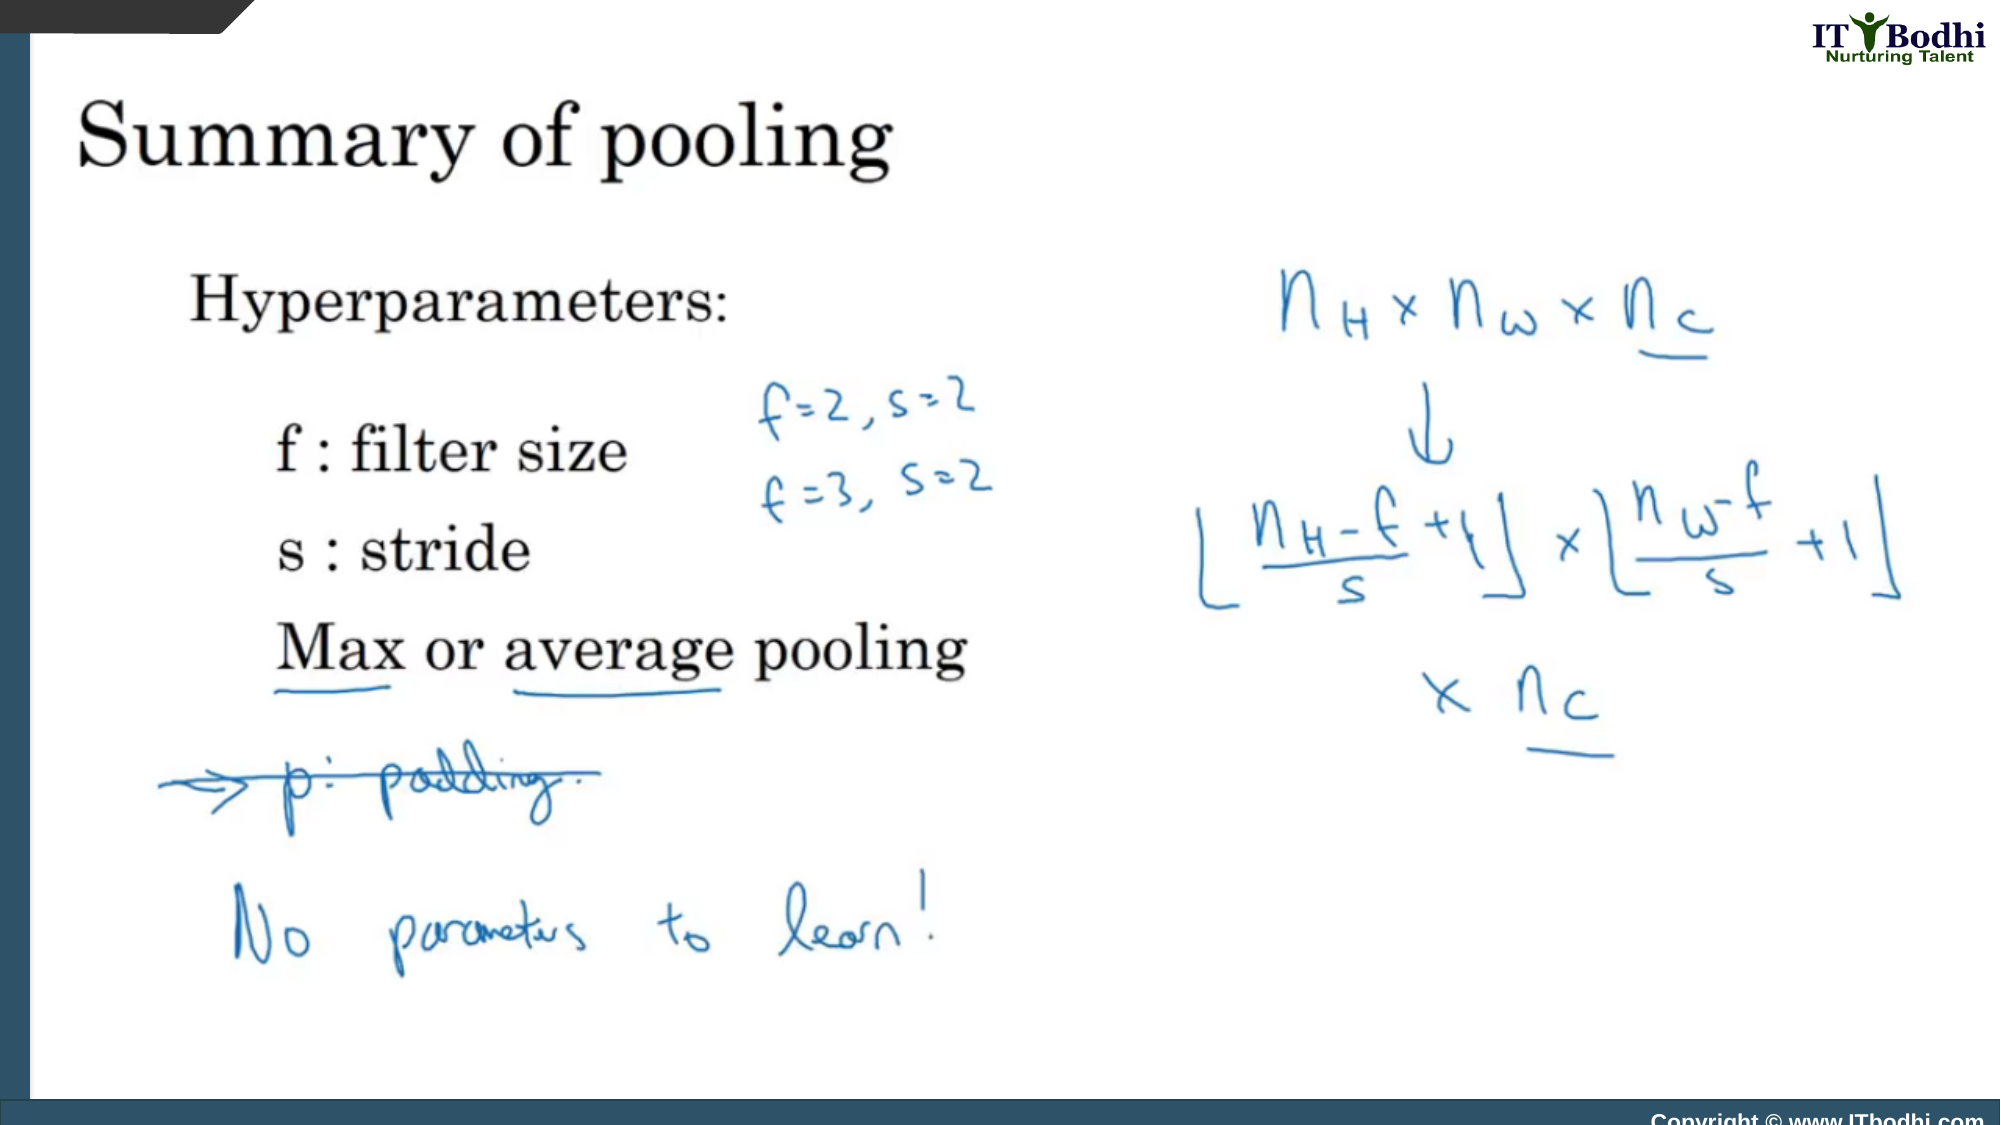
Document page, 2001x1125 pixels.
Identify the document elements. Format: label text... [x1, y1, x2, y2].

text_box Copyright © www.ITbodhi.com [0, 1100, 2000, 1125]
picture [1806, 8, 1991, 71]
picture [59, 78, 1941, 1047]
